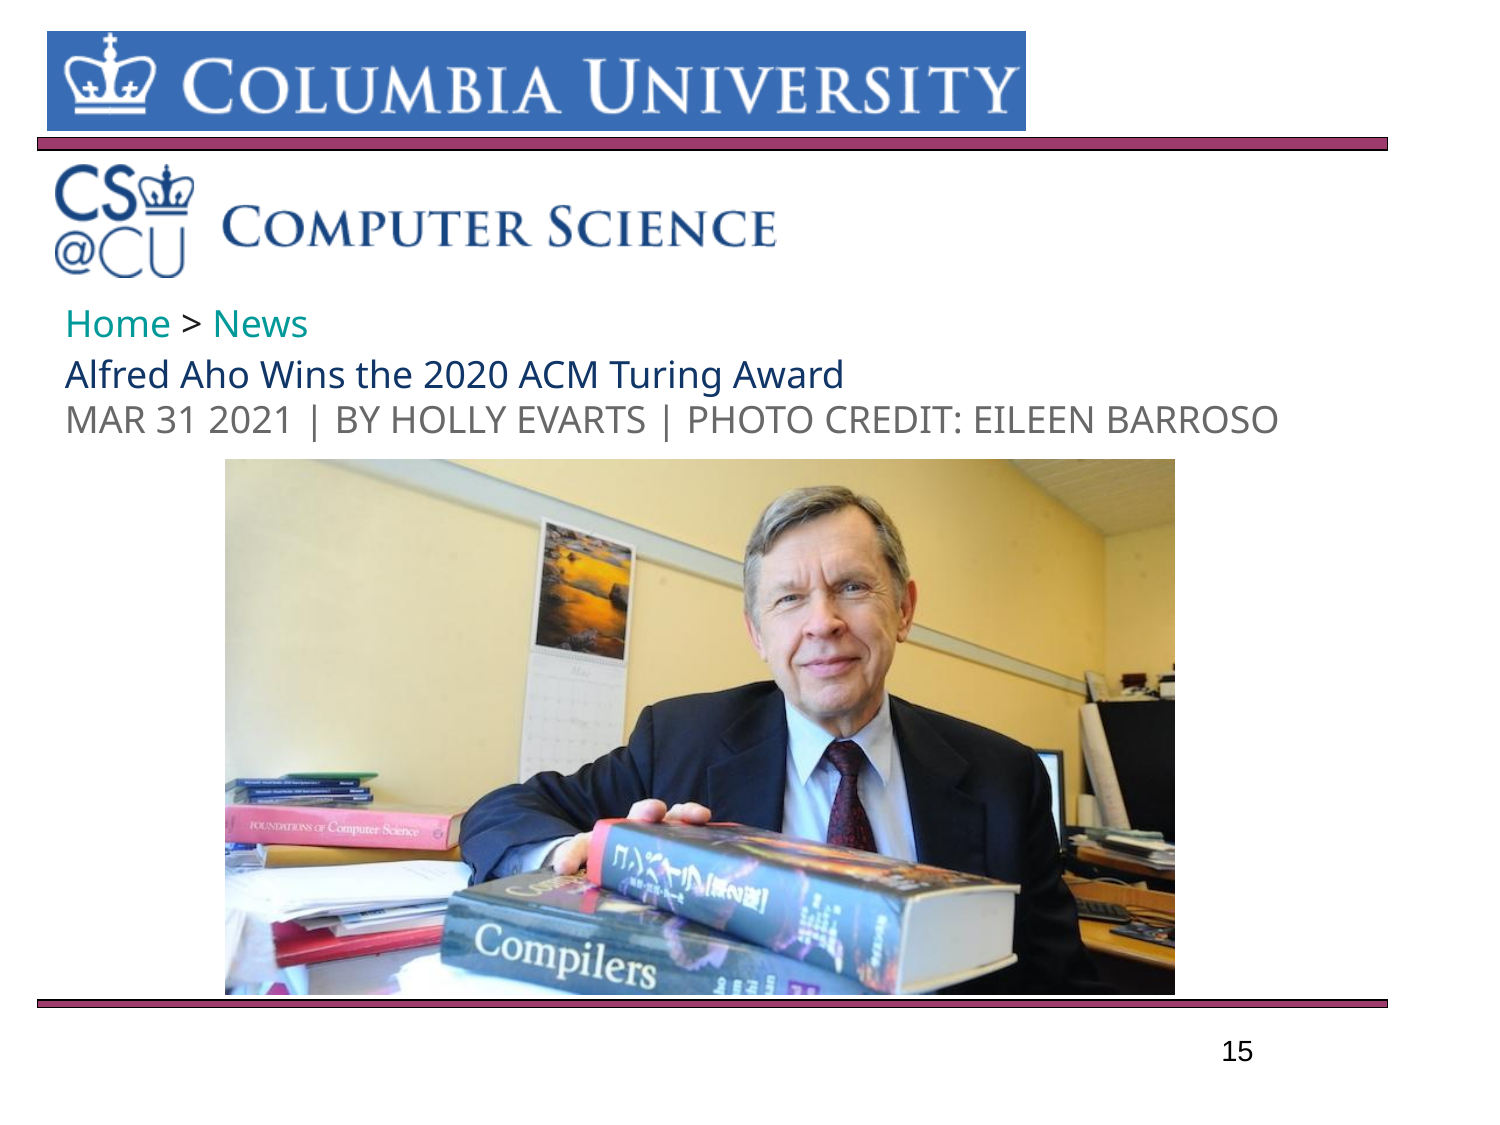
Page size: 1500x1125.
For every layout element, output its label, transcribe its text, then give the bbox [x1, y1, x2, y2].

text_box Home > News Alfred Aho Wins the 2020 ACM Turing Award MAR 31 2021 | BY HOLLY EVARTS | PHOTO CREDIT: EILEEN BARROSO [49, 292, 1316, 449]
picture [55, 164, 777, 278]
picture [47, 31, 1027, 131]
slide_number 15 [1062, 1025, 1413, 1066]
picture [224, 458, 1176, 995]
